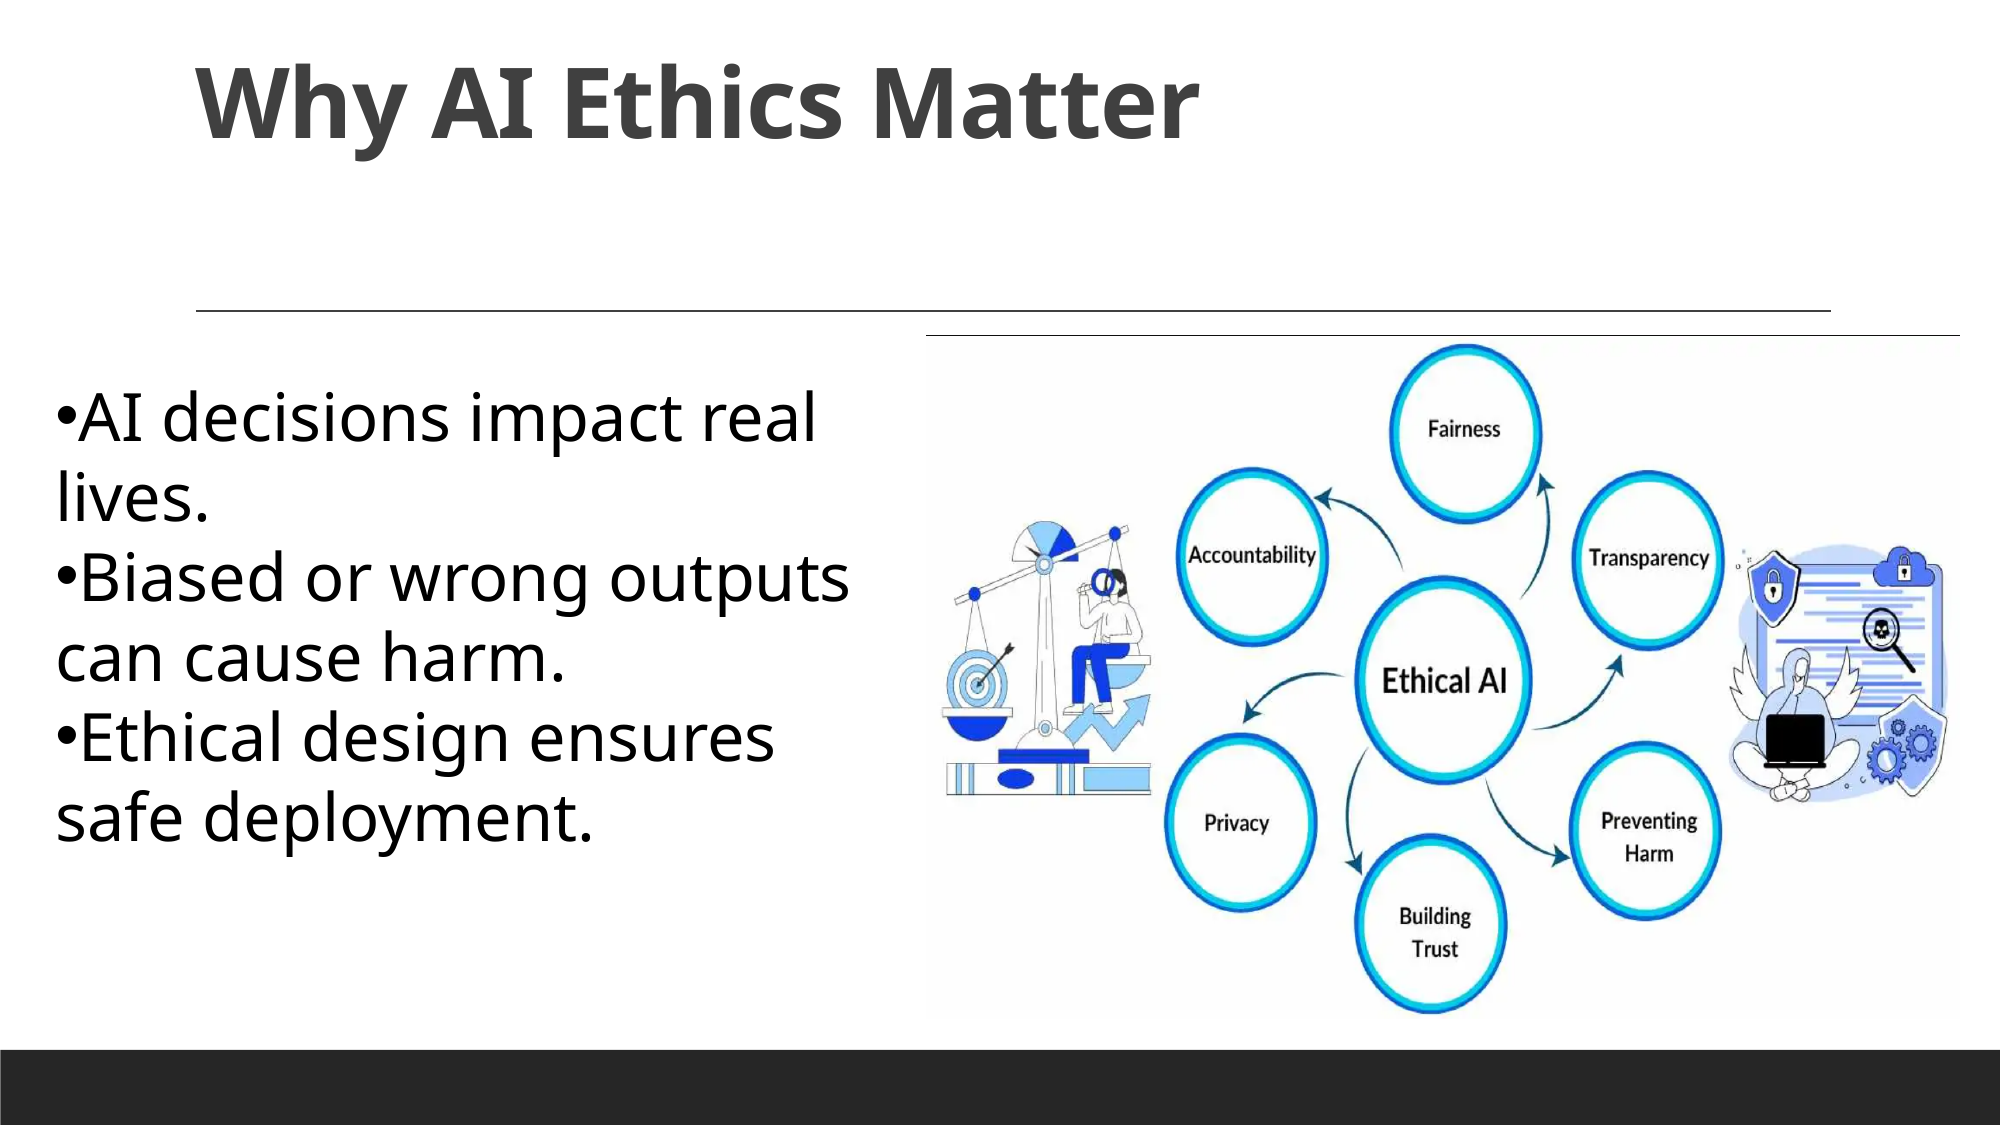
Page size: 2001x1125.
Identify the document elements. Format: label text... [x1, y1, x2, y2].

text_box AI decisions impact real lives. Biased or wrong outputs can cause harm. Ethical design ensures safe deployment. [40, 367, 906, 942]
picture [925, 334, 1960, 1019]
title Why AI Ethics Matter [180, 47, 1830, 285]
